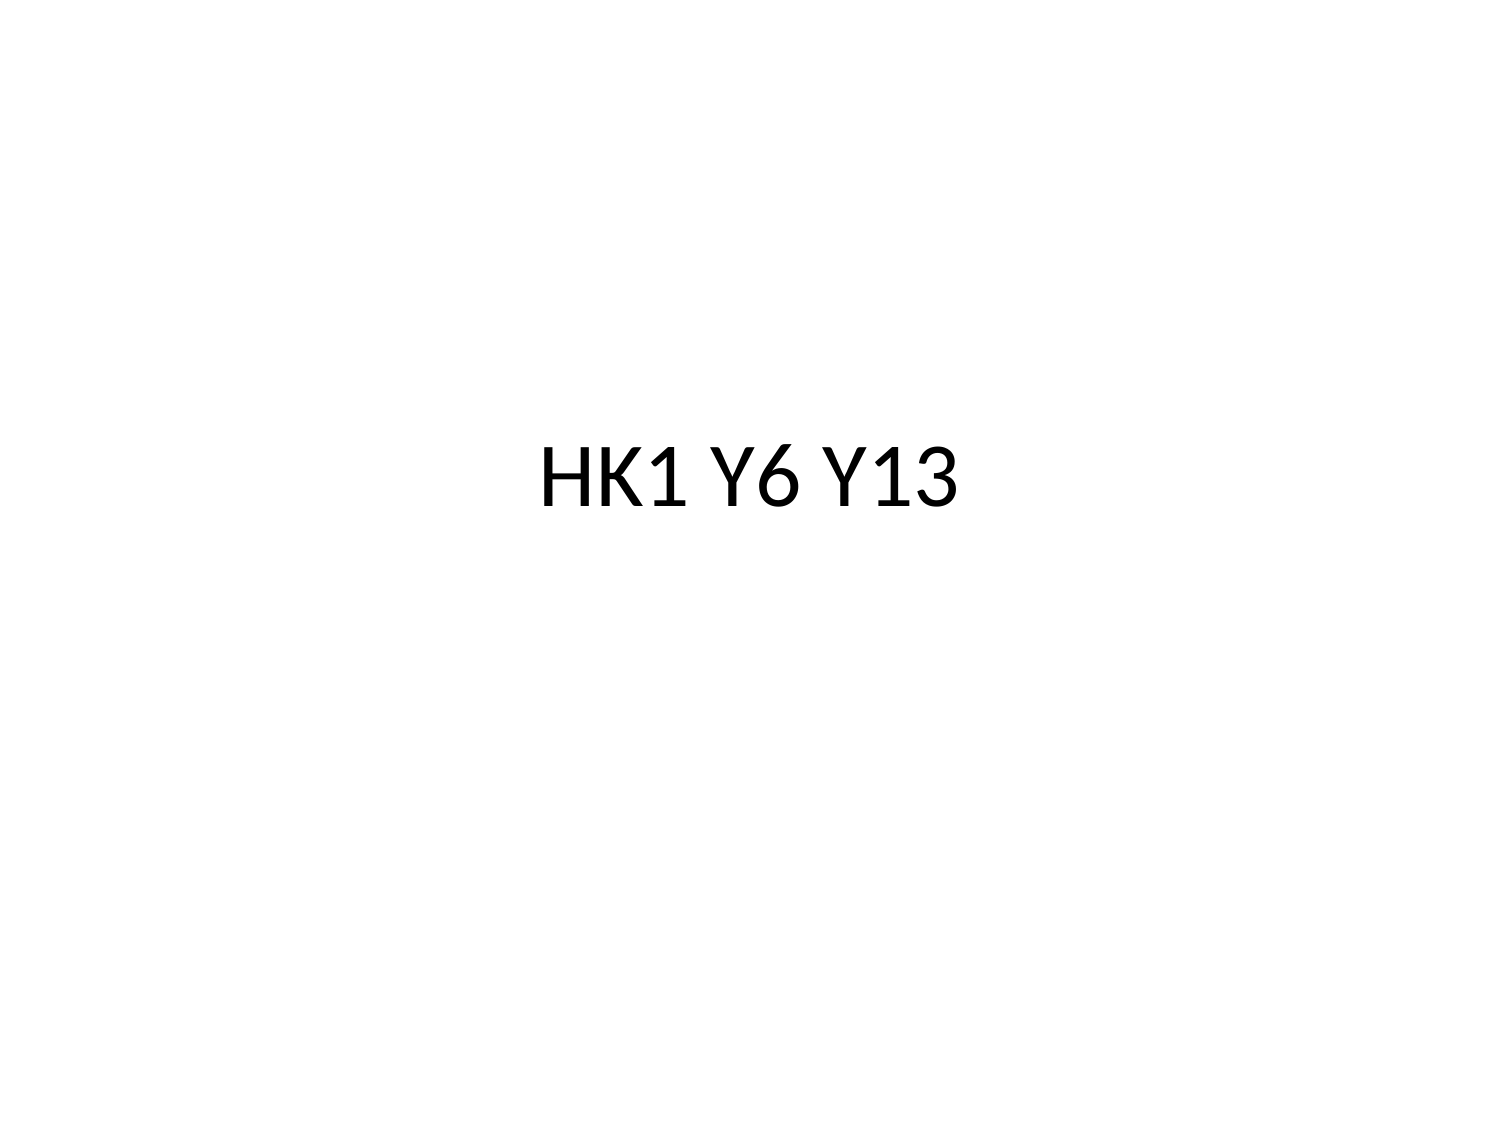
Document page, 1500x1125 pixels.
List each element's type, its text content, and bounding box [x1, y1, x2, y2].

title HK1 Y6 Y13 [112, 349, 1388, 591]
